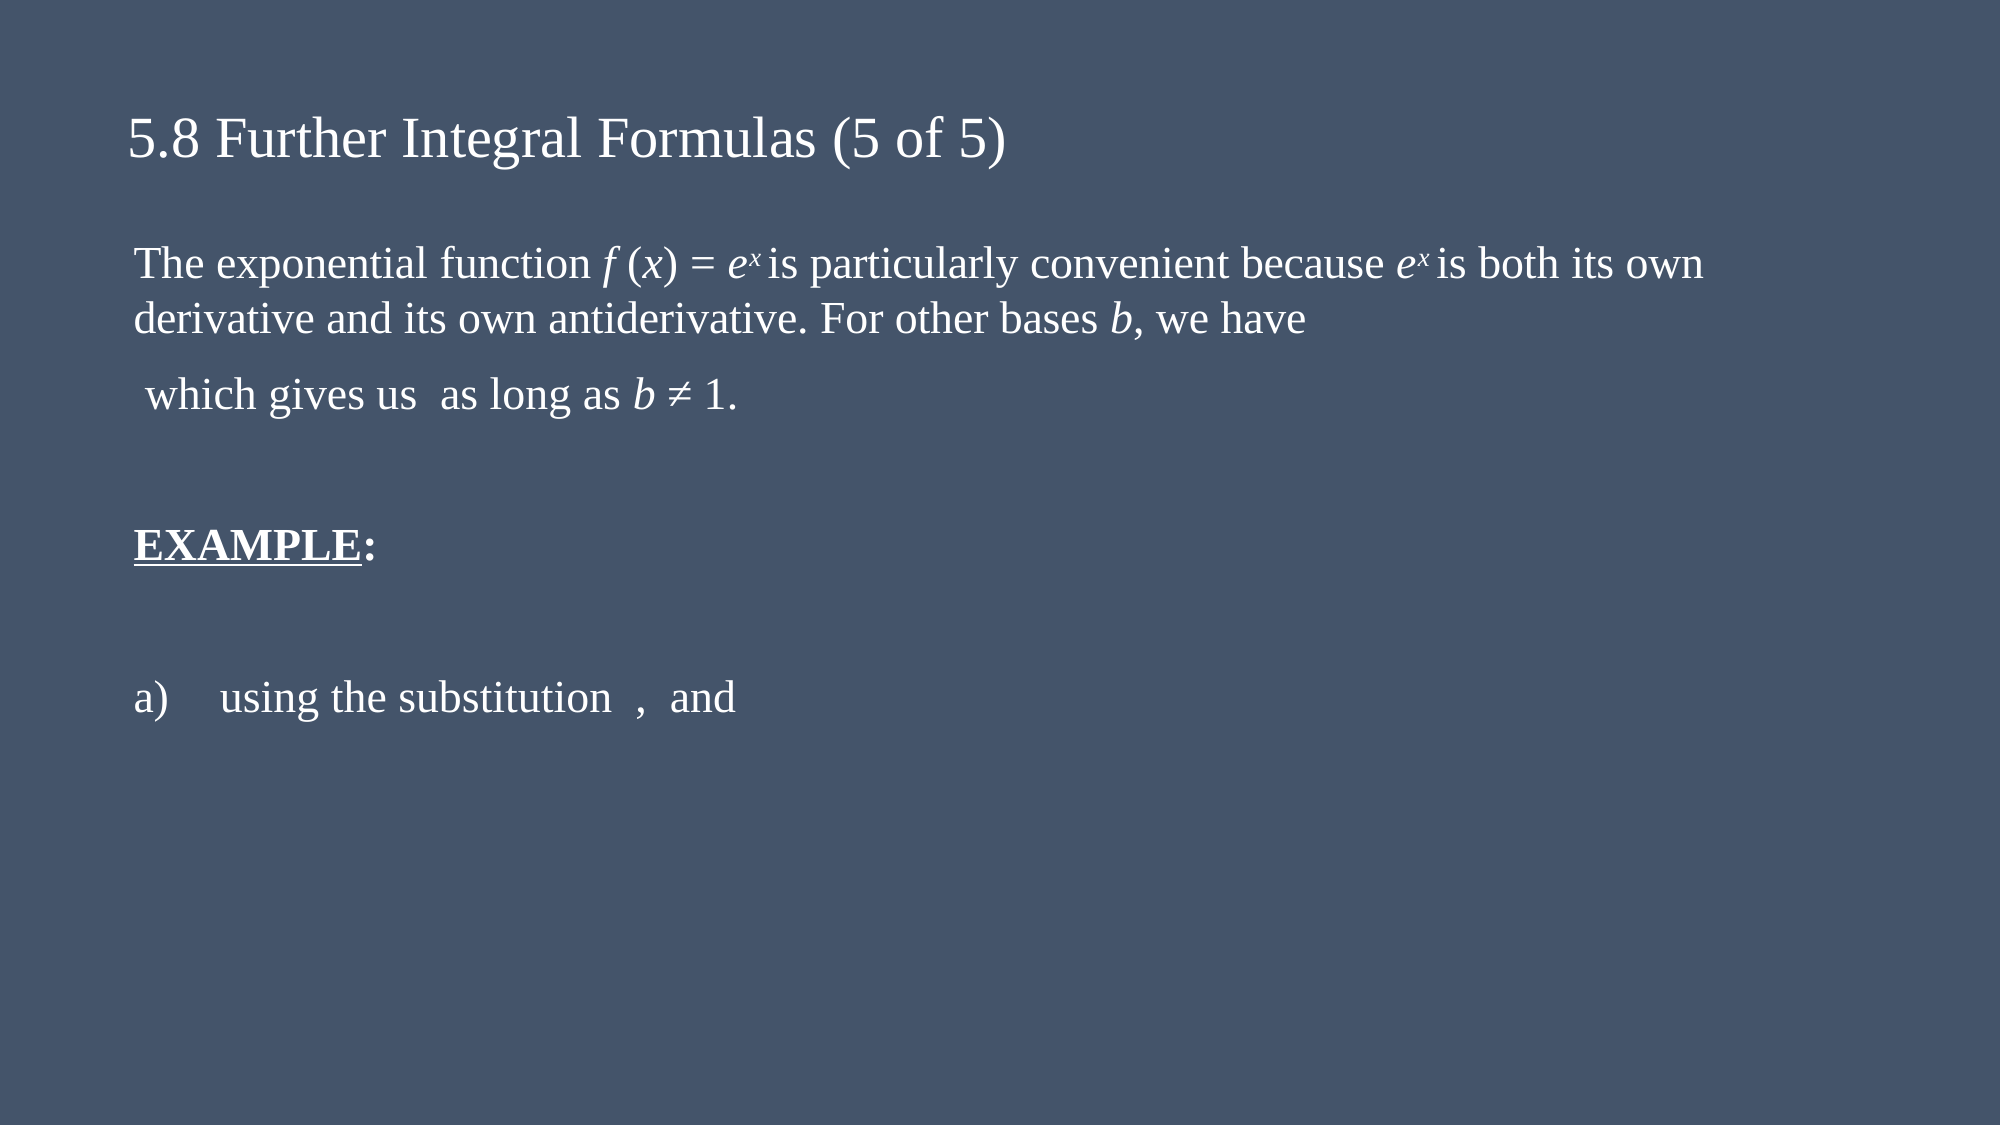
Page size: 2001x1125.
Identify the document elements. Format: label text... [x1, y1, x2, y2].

title 5.8 Further Integral Formulas (5 of 5) [112, 99, 1775, 203]
